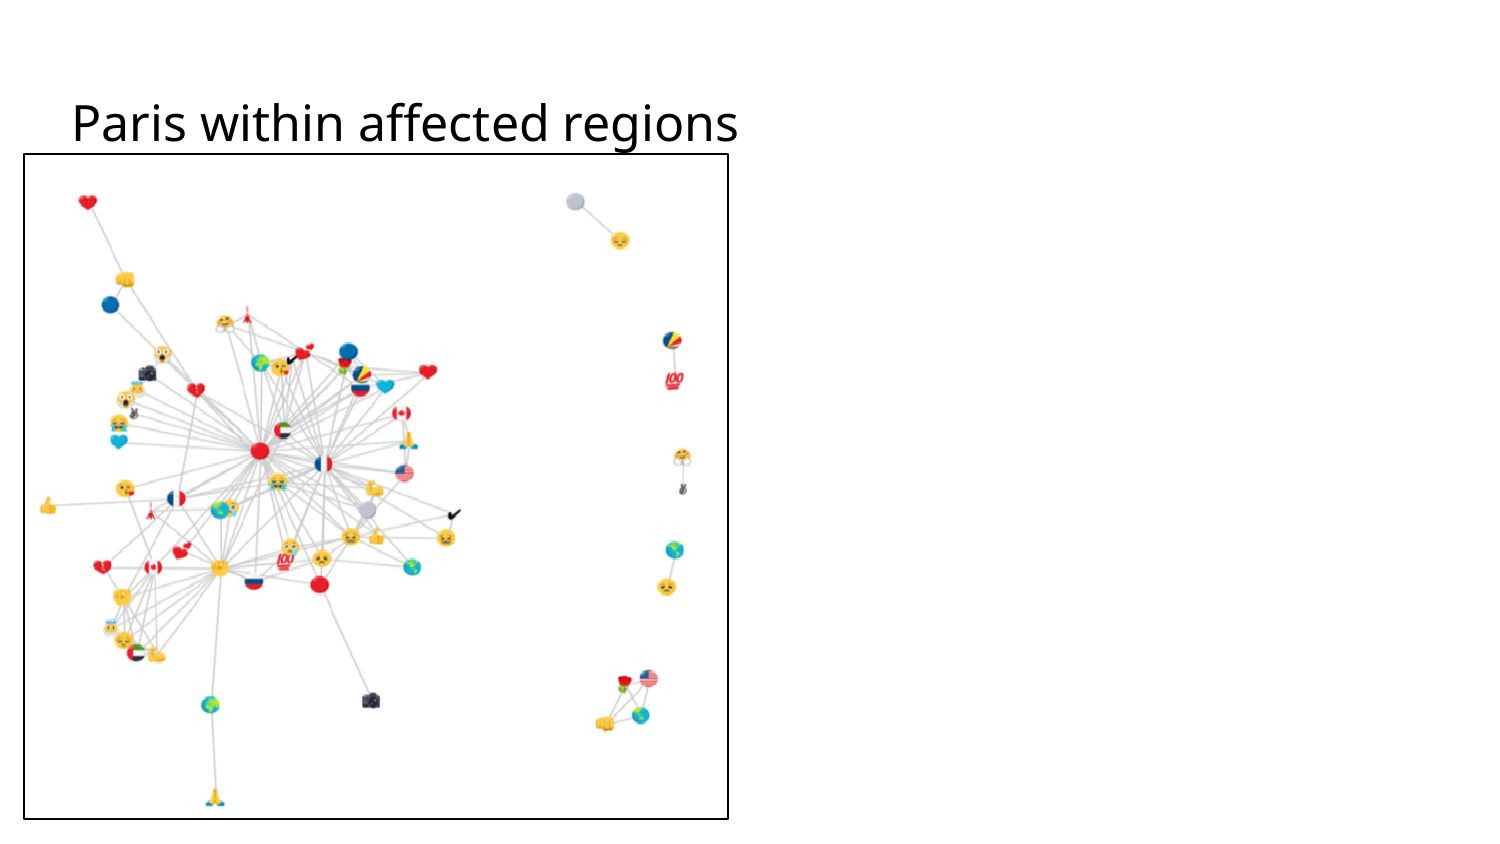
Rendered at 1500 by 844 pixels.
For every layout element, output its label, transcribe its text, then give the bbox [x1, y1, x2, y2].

text_box Paris within affected regions [56, 76, 785, 123]
picture [24, 154, 728, 819]
